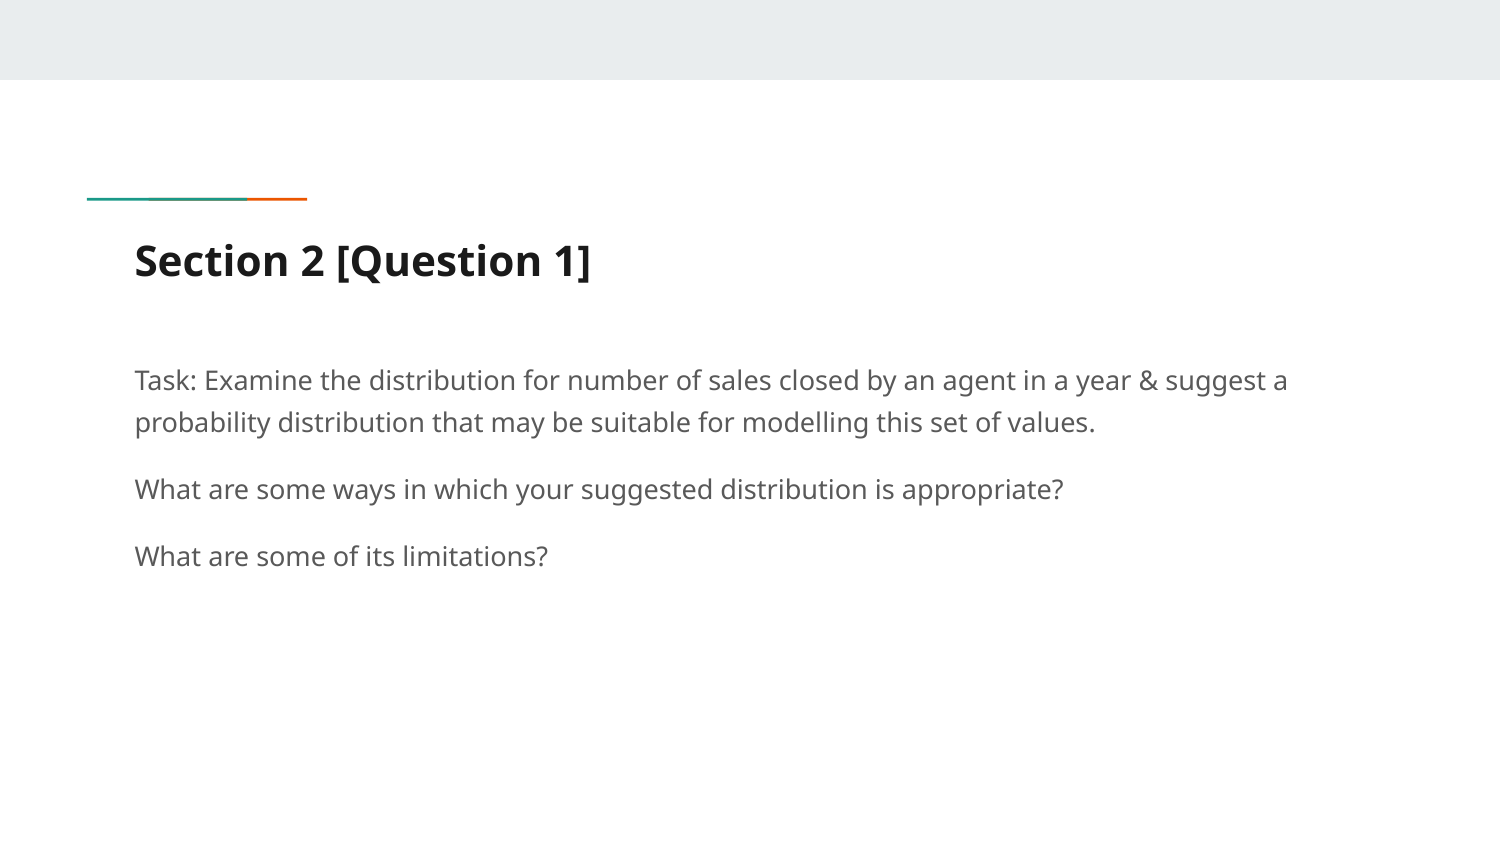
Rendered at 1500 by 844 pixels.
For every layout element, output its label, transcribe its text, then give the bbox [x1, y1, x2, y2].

title Section 2 [Question 1] [119, 216, 1381, 305]
list Task: Examine the distribution for number of sales closed by an agent in a year & suggest a probability distribution that may be suitable for modelling this set of values. What are some ways in which your suggested distribution is appropriate? What are some of its limitations? [119, 341, 1381, 712]
